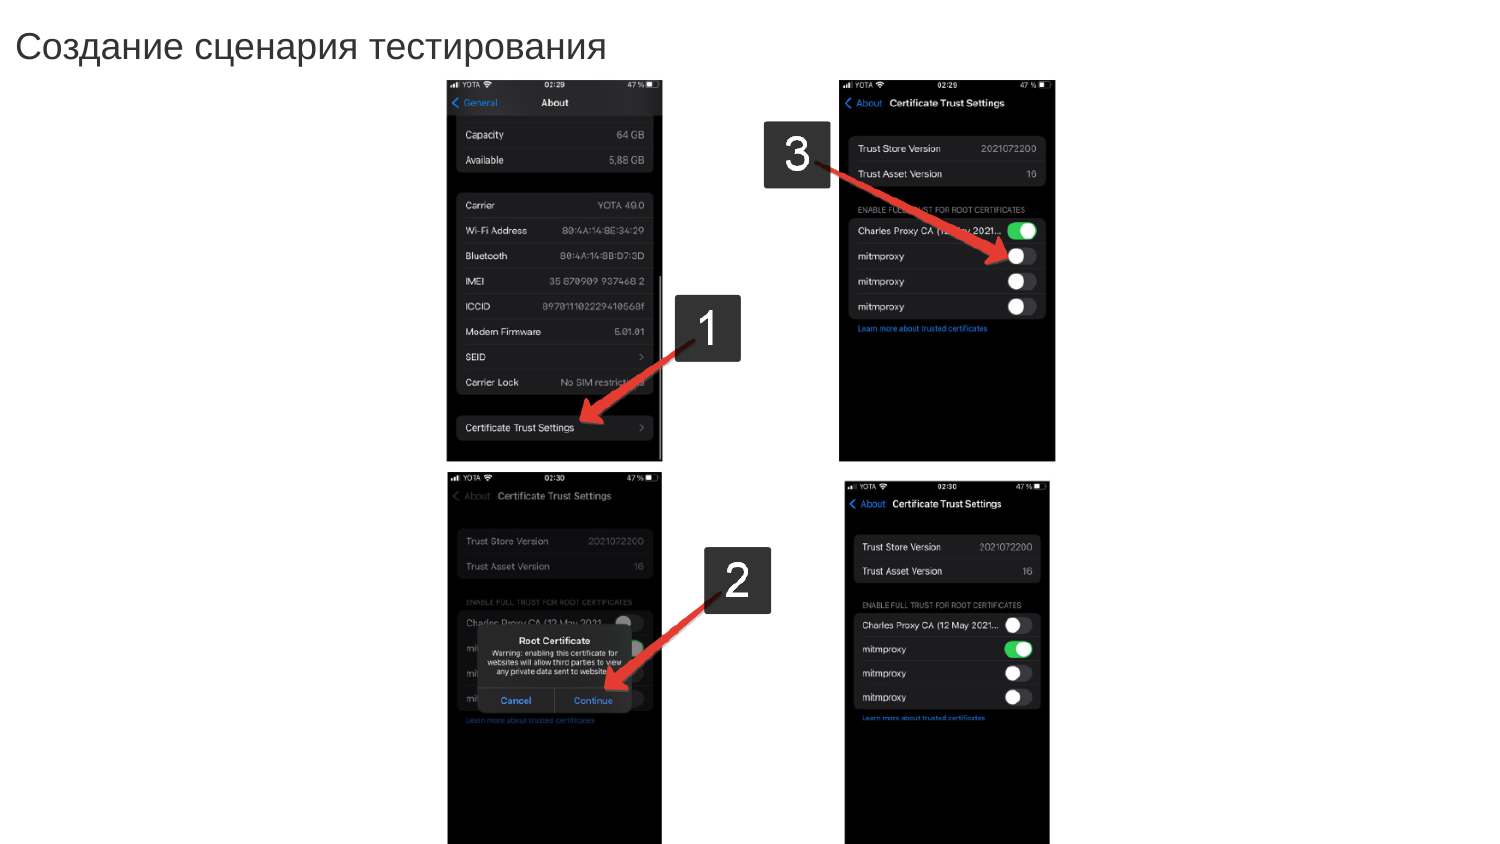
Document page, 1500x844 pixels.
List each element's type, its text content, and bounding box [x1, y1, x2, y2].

title Создание сценария тестирования [0, 0, 1398, 94]
picture [434, 72, 1066, 844]
